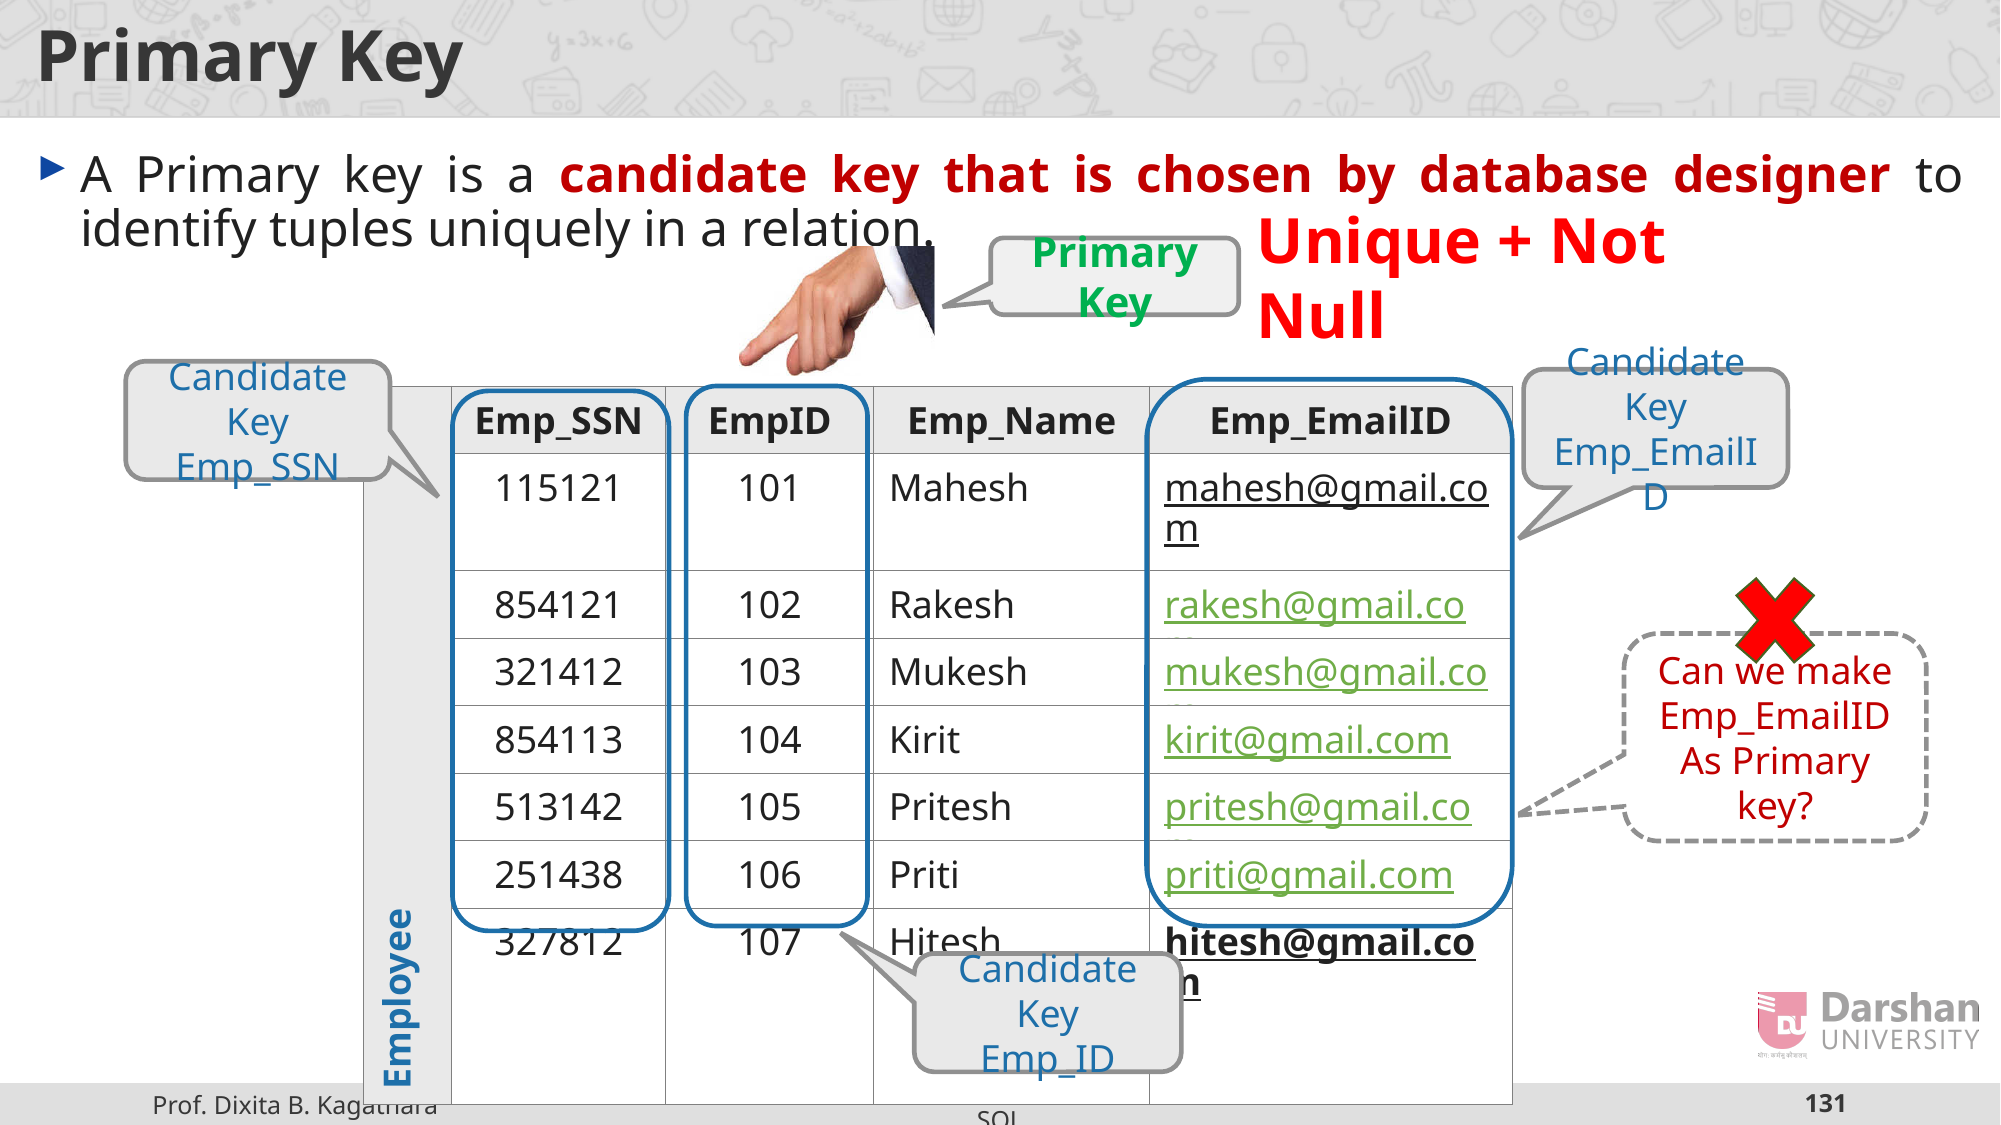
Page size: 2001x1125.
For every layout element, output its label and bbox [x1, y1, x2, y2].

table_cell [666, 909, 873, 1104]
table_cell [1150, 909, 1512, 1104]
table_cell [874, 639, 1145, 705]
table_cell [452, 909, 665, 1104]
table_cell [671, 706, 685, 773]
table_header [666, 387, 703, 453]
table_cell [1497, 882, 1512, 908]
table_cell [1150, 891, 1161, 908]
table_cell [869, 639, 873, 705]
table_header [1485, 387, 1512, 423]
text_box [685, 384, 869, 928]
table_cell [874, 454, 1145, 570]
table_cell [671, 454, 685, 570]
table_header [452, 387, 665, 416]
table_cell [874, 571, 1145, 638]
table_cell [869, 774, 873, 840]
text_box [1241, 241, 1810, 311]
text_box [124, 360, 440, 498]
text_box [942, 236, 1240, 316]
table_cell [869, 571, 873, 638]
text_box [451, 389, 671, 932]
table_cell [671, 774, 685, 840]
title [0, 0, 2000, 117]
list [21, 141, 1979, 1059]
table_cell [874, 774, 1145, 840]
table_cell [874, 841, 1149, 908]
table_cell [671, 571, 685, 638]
table_cell [869, 454, 873, 570]
table_cell [671, 639, 685, 705]
table_cell [874, 909, 1149, 970]
table_header [851, 387, 873, 453]
text_box [839, 932, 1183, 1073]
table_header [364, 387, 451, 1104]
table_cell [668, 841, 687, 908]
table_cell [874, 967, 1149, 1104]
table_cell [867, 841, 873, 908]
text_box [1145, 378, 1928, 928]
table_header [874, 387, 1149, 453]
table_header [1150, 387, 1174, 414]
table_cell [869, 706, 873, 773]
table_cell [874, 706, 1145, 773]
text_box [1518, 368, 1789, 540]
picture [739, 246, 935, 376]
